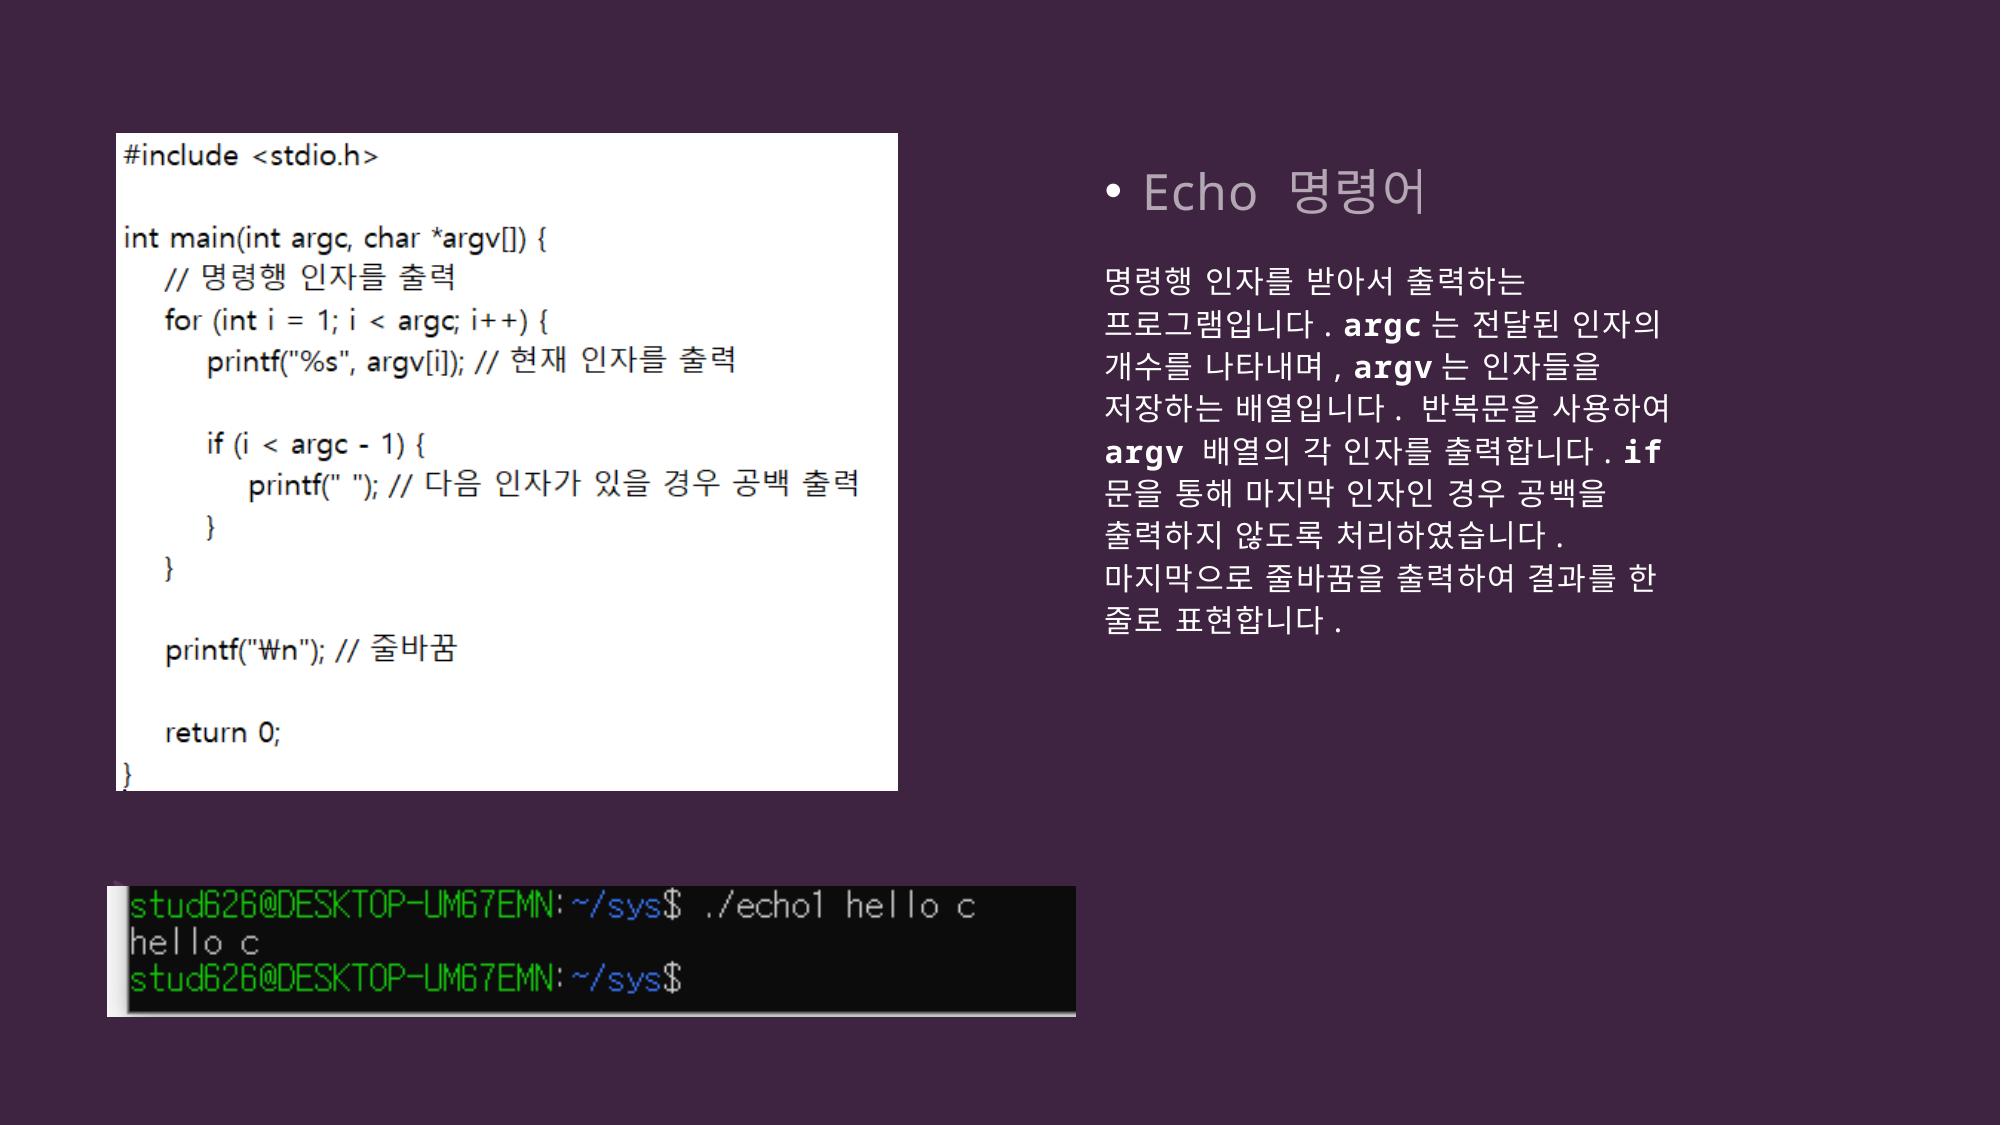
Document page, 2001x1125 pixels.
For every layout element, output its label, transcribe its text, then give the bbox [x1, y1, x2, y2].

picture [116, 133, 898, 792]
list Echo 명령어 명령행 인자를 받아서 출력하는 프로그램입니다. argc는 전달된 인자의 개수를 나타내며, argv는 인자들을 저장하는 배열입니다. 반복문을 사용하여 argv 배열의 각 인자를 출력합니다. if문을 통해 마지막 인자인 경우 공백을 출력하지 않도록 처리하였습니다. 마지막으로 줄바꿈을 출력하여 결과를 한 줄로 표현합니다. [1086, 133, 1714, 787]
picture [107, 886, 1076, 1017]
